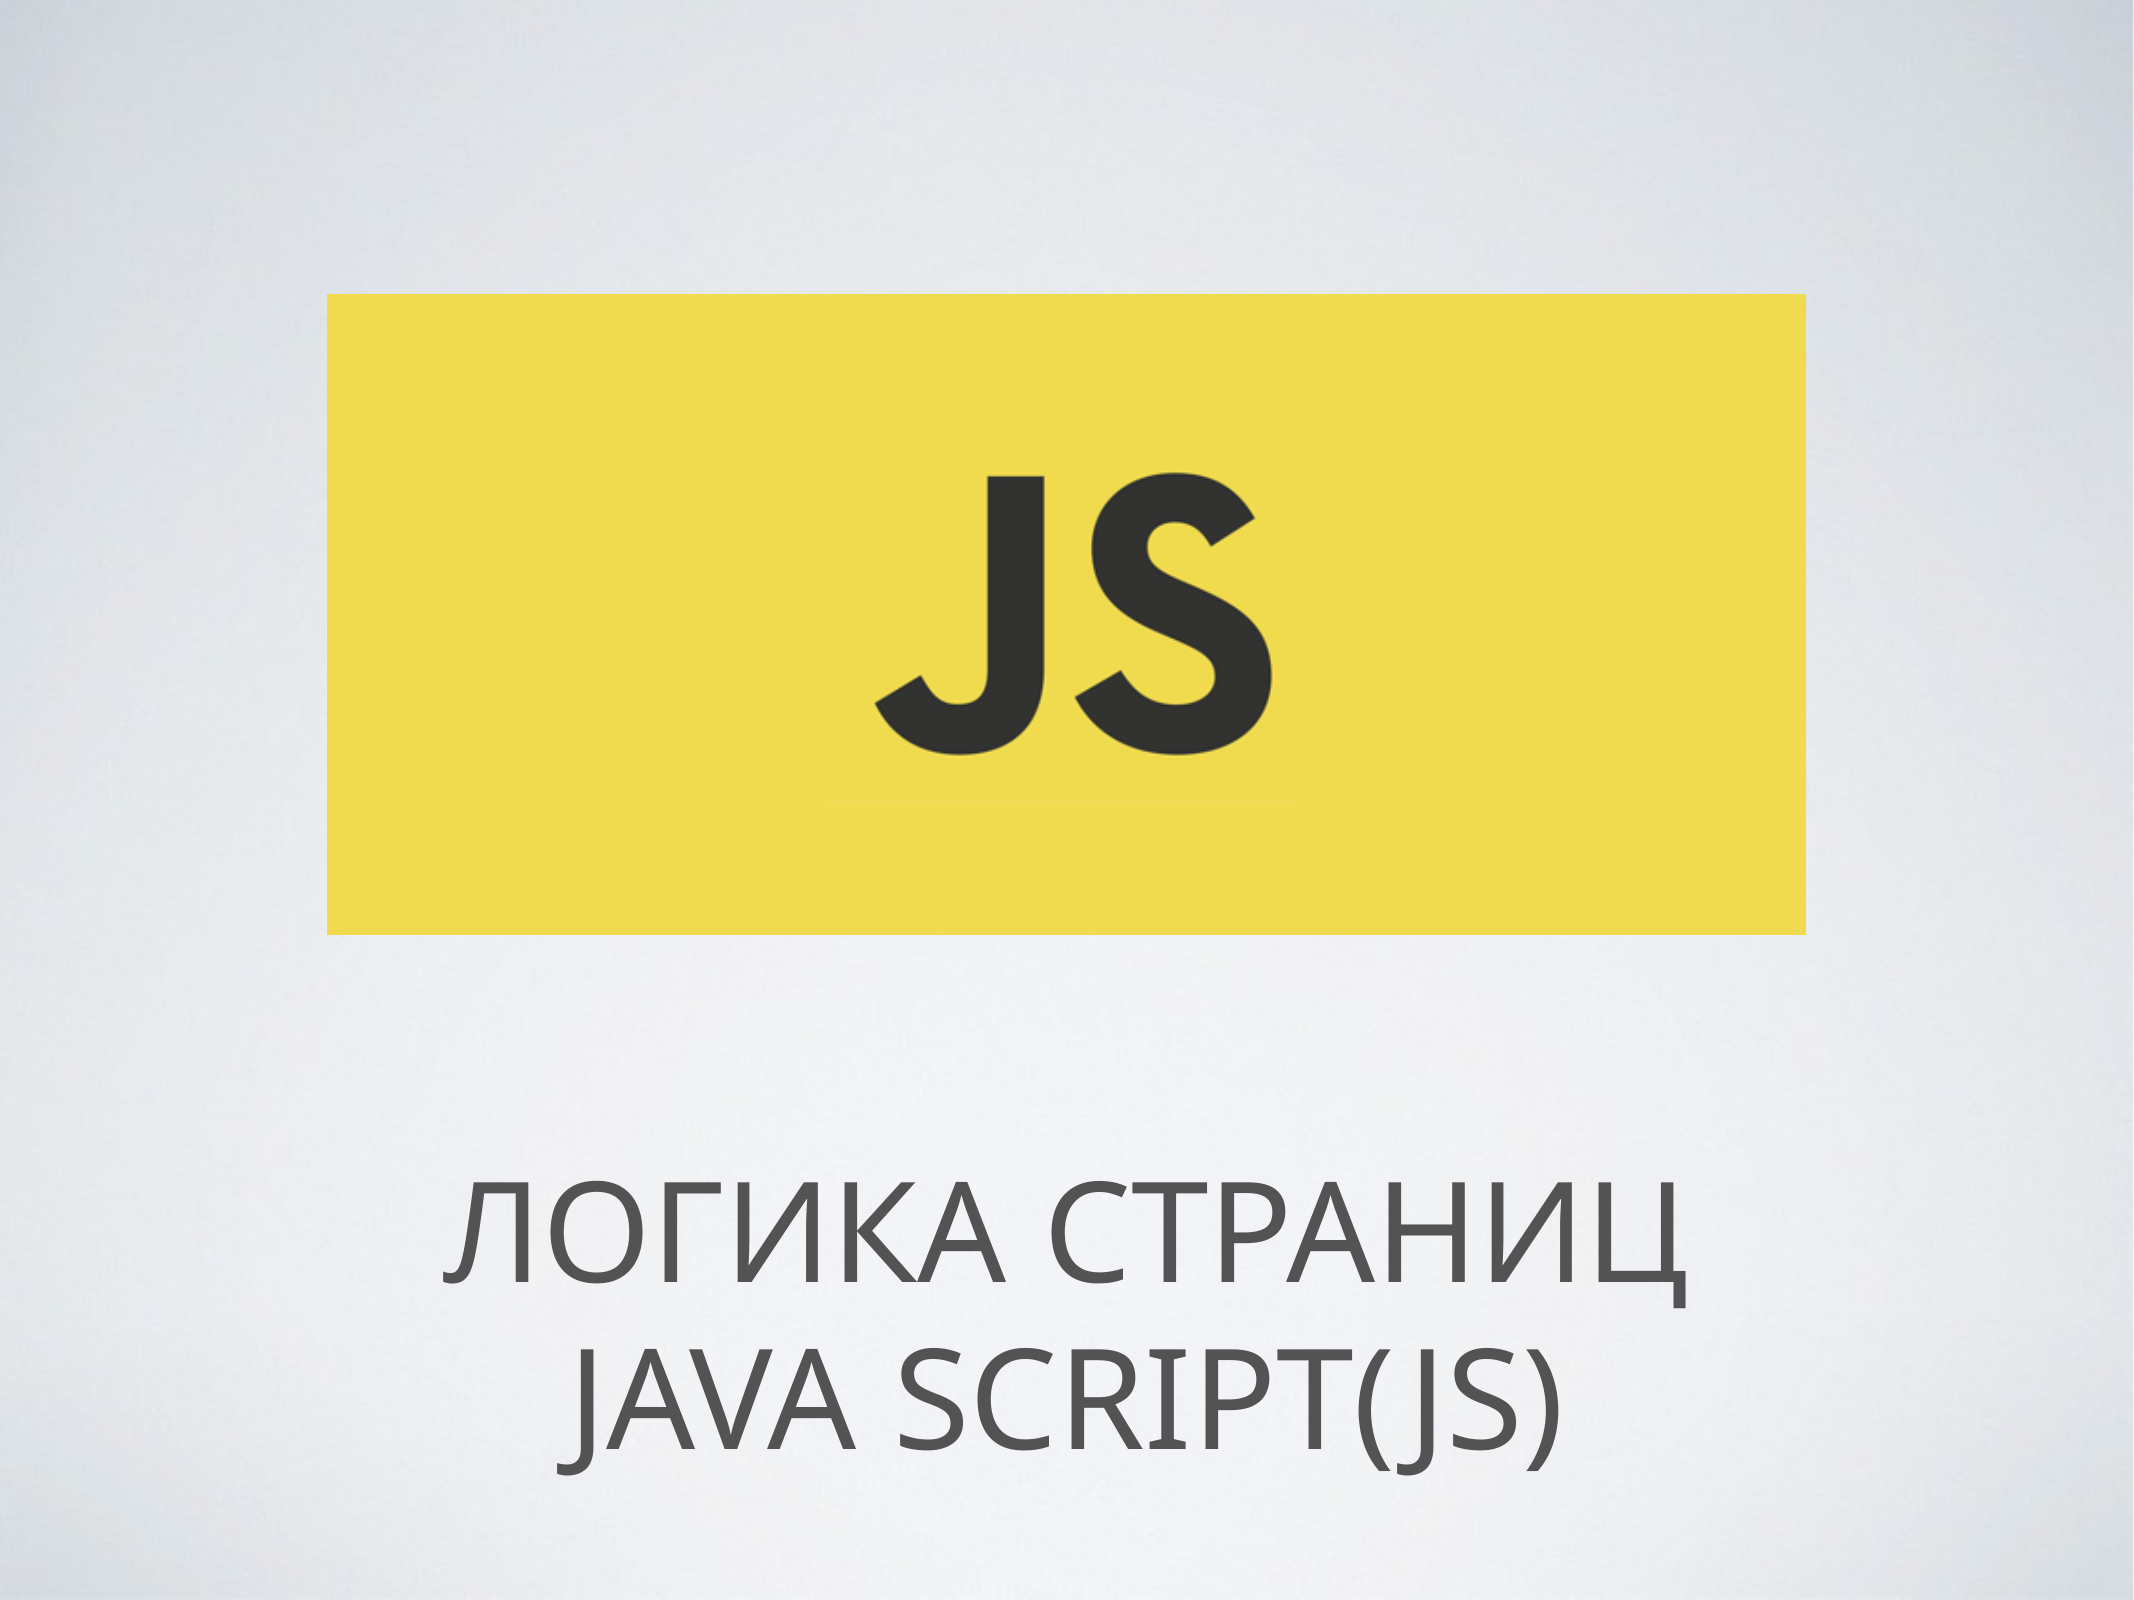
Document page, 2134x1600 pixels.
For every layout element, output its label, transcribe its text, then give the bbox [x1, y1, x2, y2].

picture [0, 0, 2134, 1600]
title логика страниц java script(js) [169, 1132, 1964, 1488]
